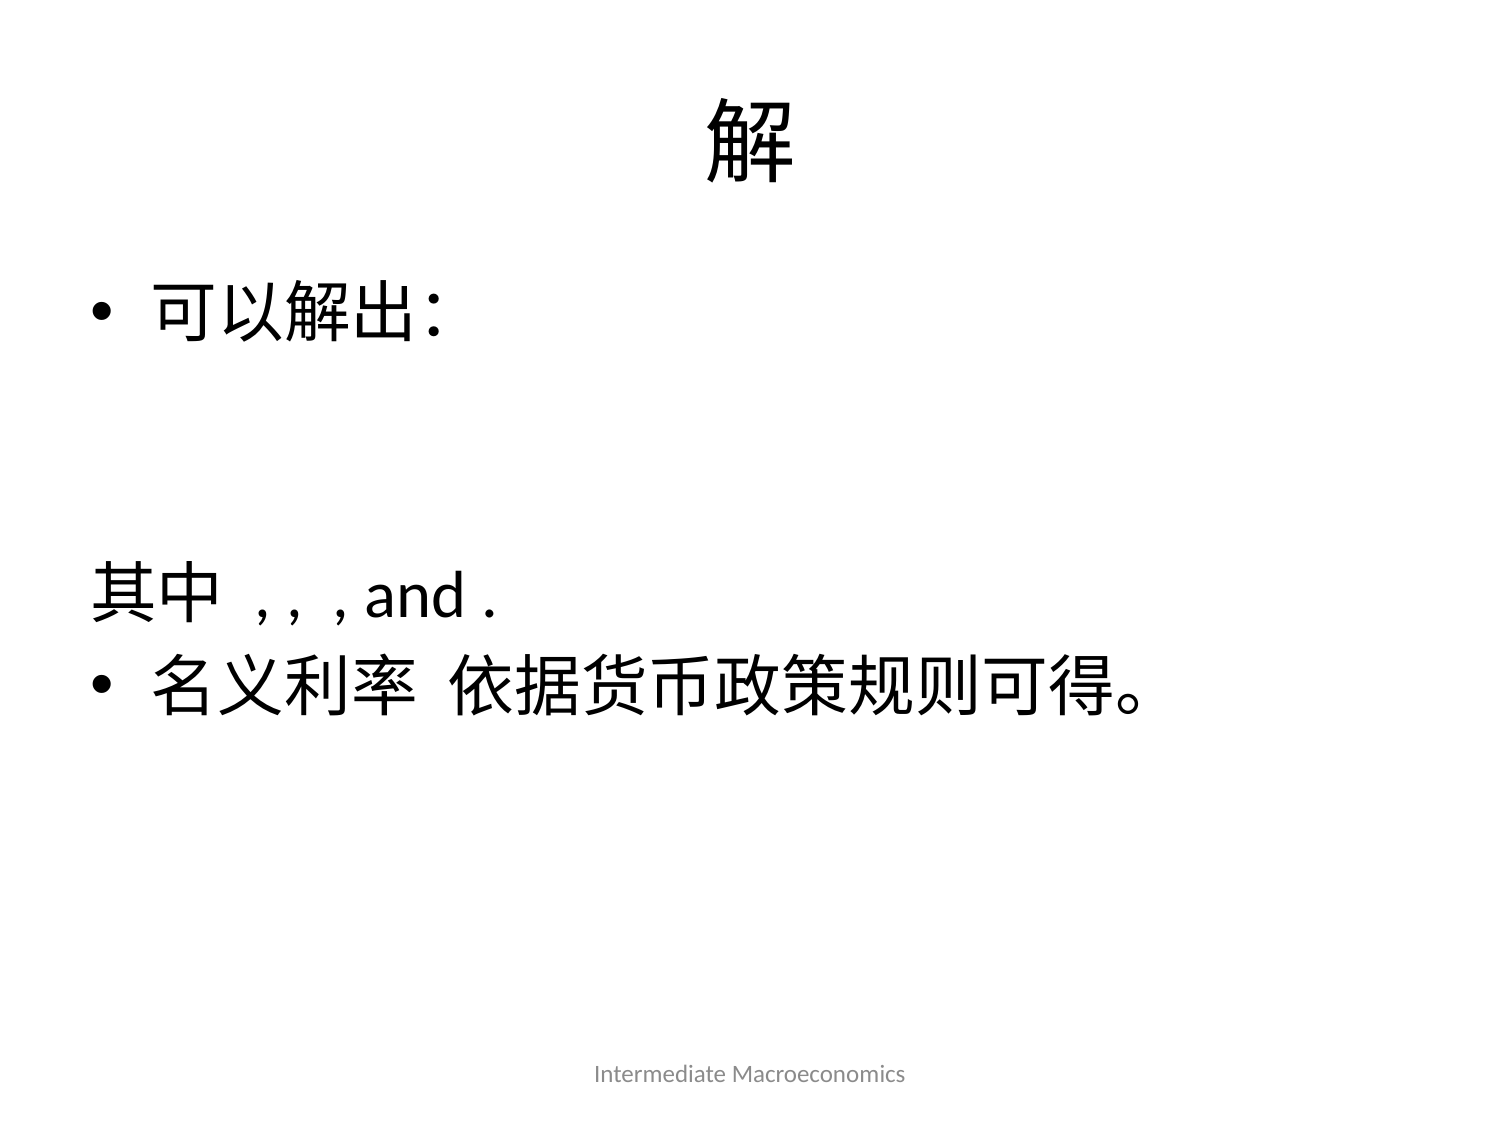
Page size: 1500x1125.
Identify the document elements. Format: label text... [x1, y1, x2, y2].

title 解 [75, 45, 1425, 233]
footer Intermediate Macroeconomics [512, 1042, 988, 1103]
